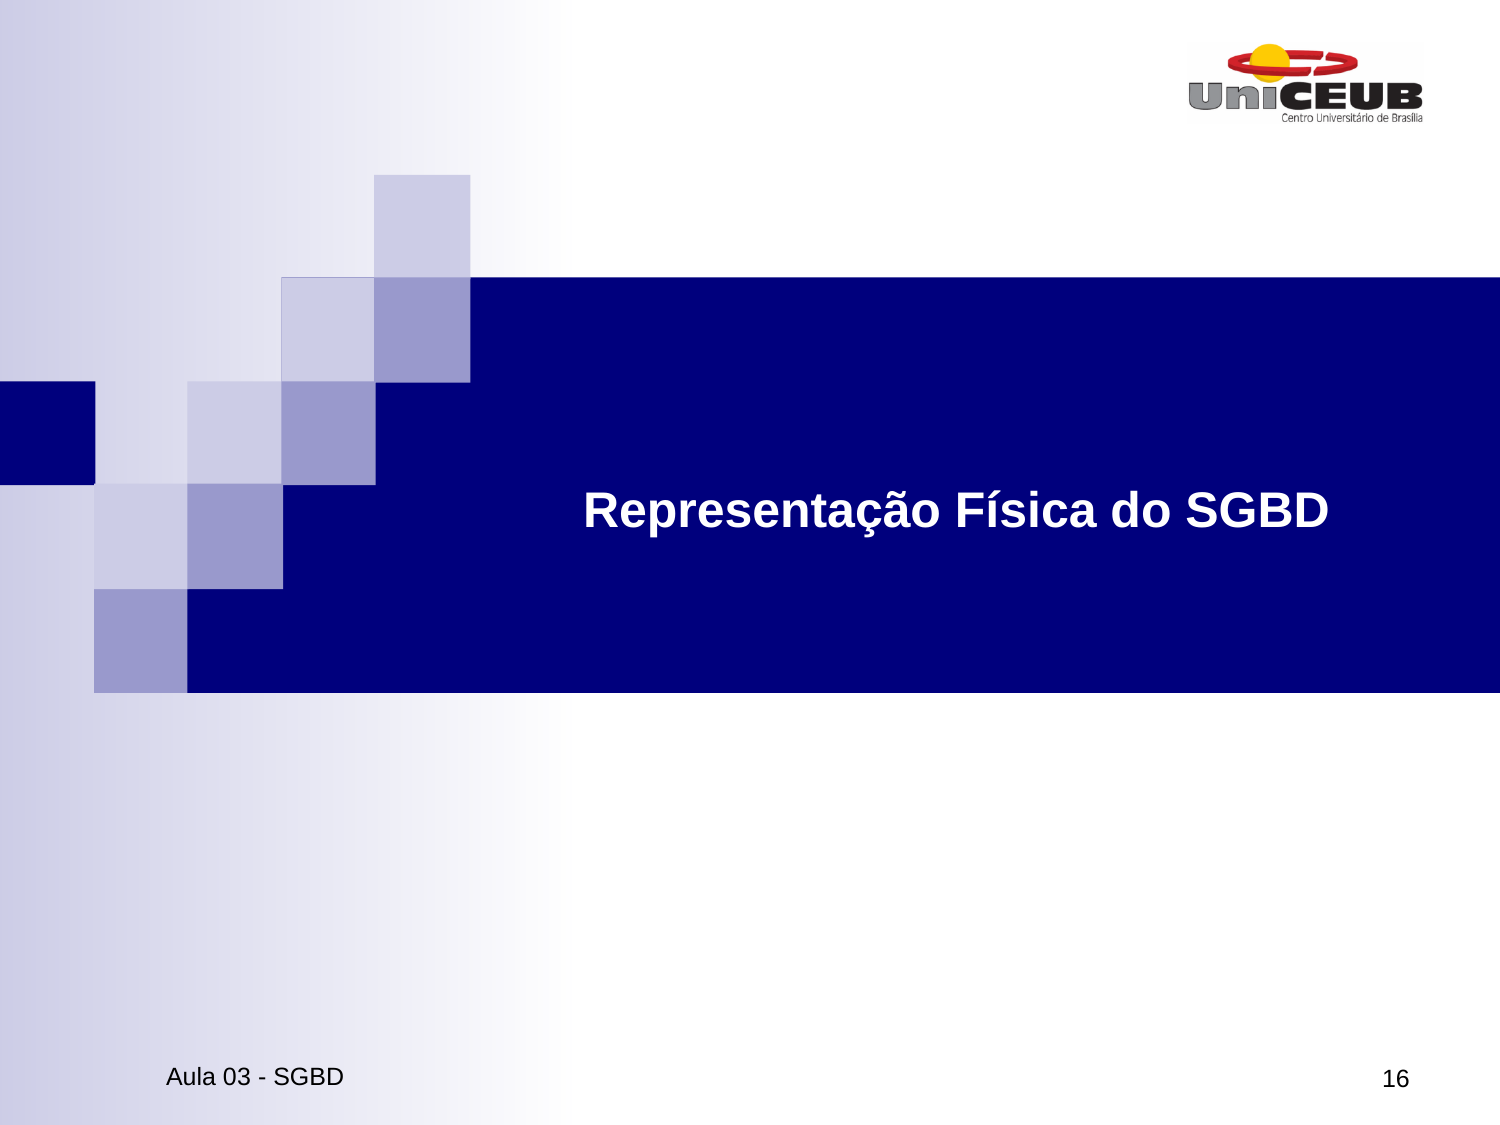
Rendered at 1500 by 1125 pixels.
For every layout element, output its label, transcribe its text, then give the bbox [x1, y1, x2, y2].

text_box ‹#› [1074, 1024, 1425, 1100]
text_box Aula 03 - SGBD [17, 1023, 493, 1099]
picture [1186, 42, 1424, 125]
title Representação Física do SGBD [360, 326, 1500, 689]
